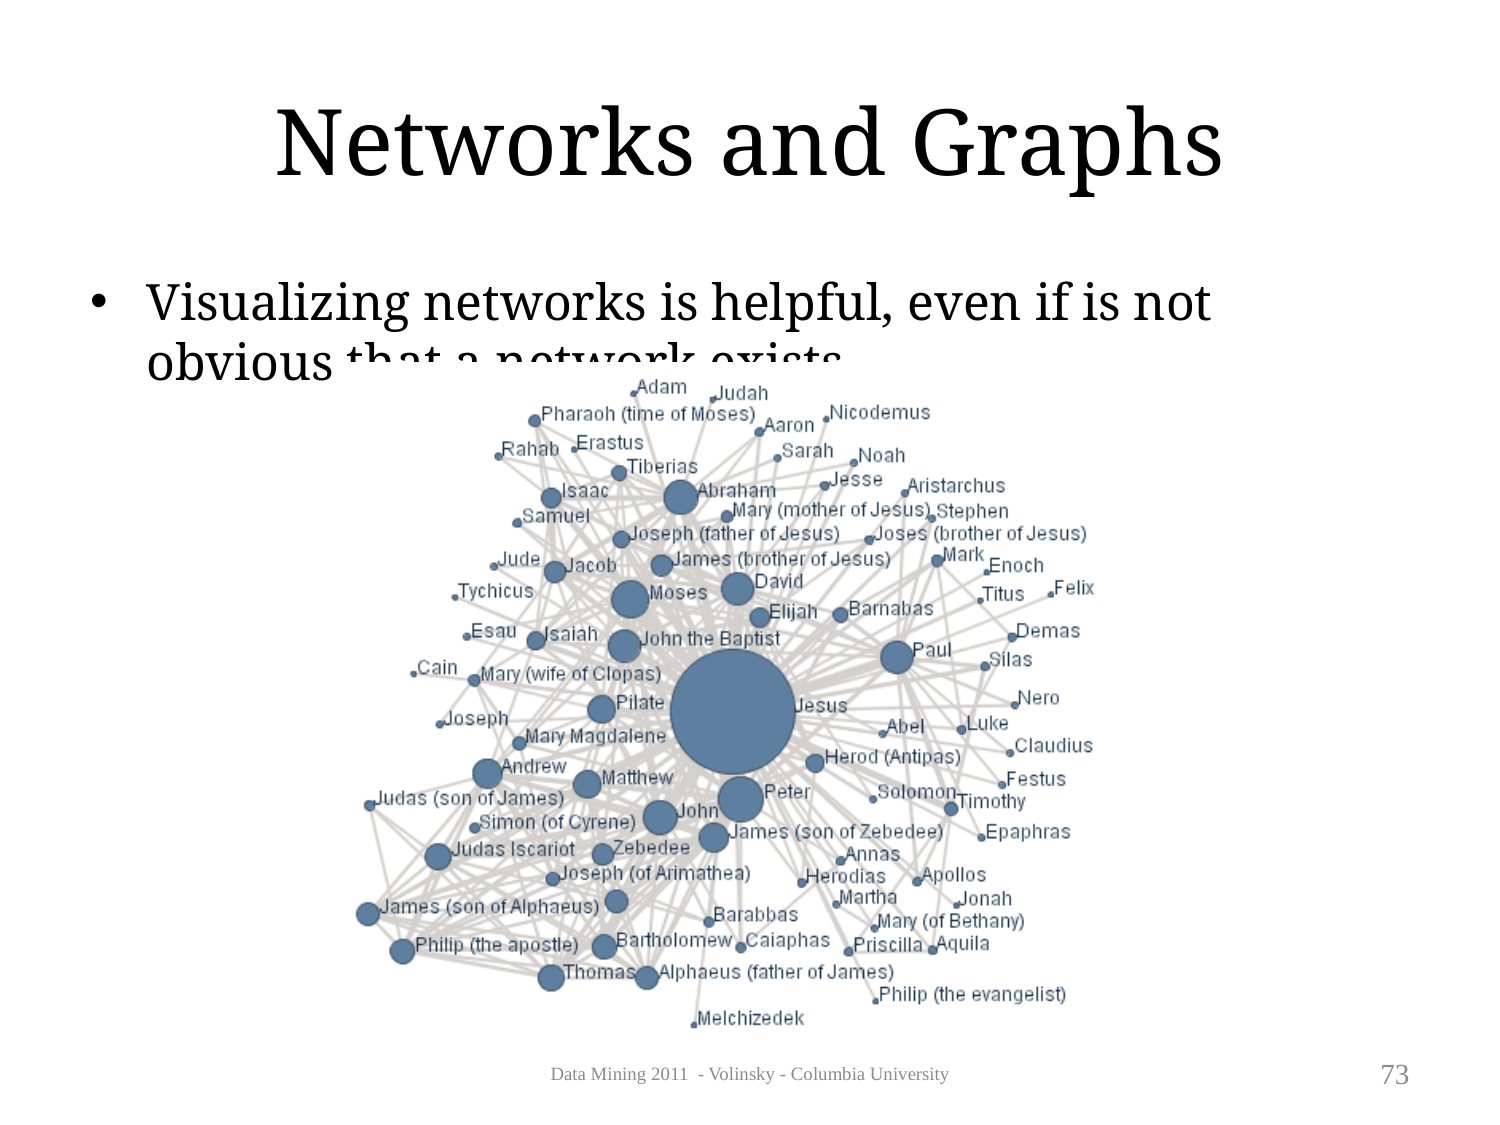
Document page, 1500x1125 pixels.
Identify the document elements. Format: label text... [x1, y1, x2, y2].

slide_number 73 [1074, 1042, 1425, 1103]
picture [349, 362, 1110, 1046]
list Visualizing networks is helpful, even if is not obvious that a network exists [75, 262, 1425, 1005]
title Networks and Graphs [75, 45, 1425, 233]
footer Data Mining 2011 - Volinsky - Columbia University [512, 1055, 988, 1103]
